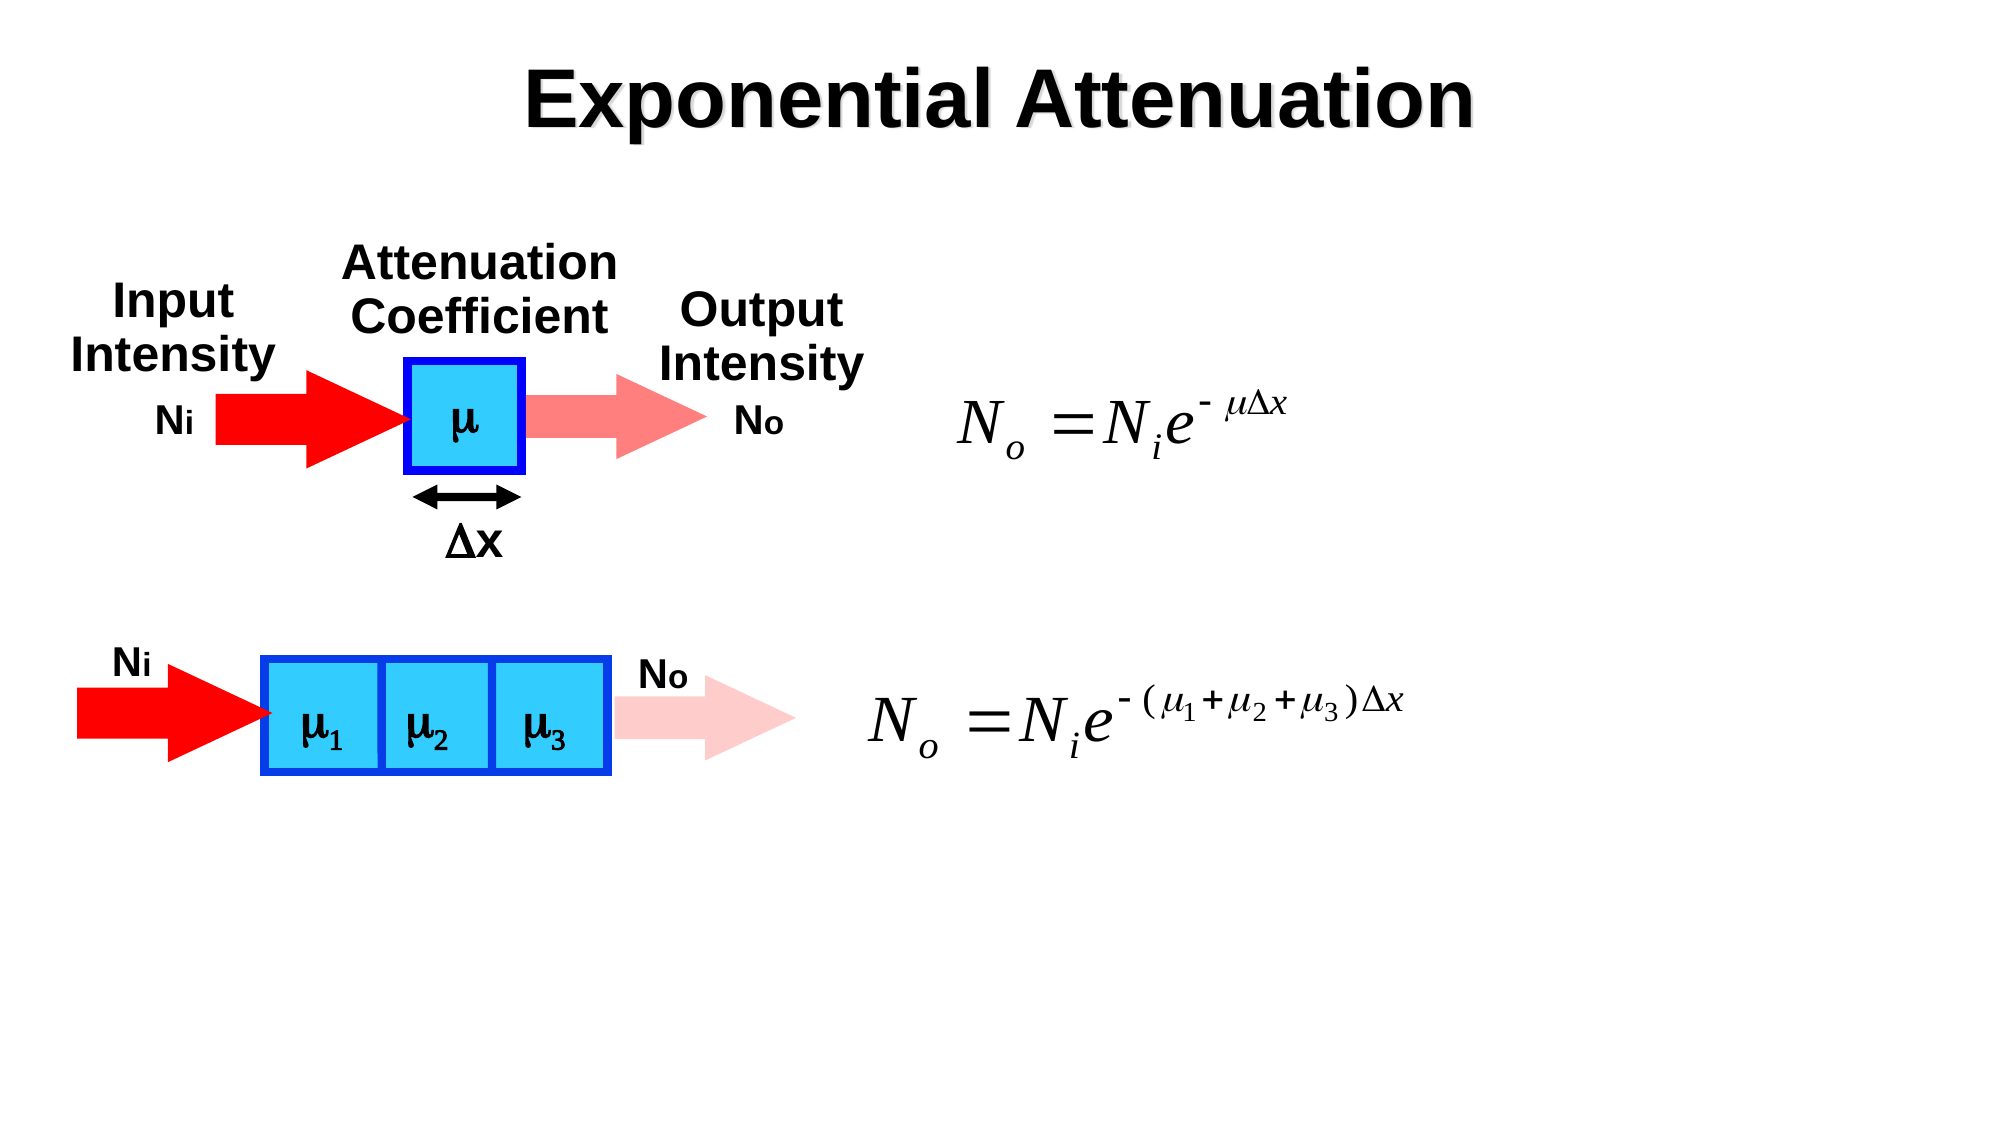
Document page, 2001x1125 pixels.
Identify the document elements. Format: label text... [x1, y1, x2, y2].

text_box  [288, 681, 358, 756]
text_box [943, 373, 1301, 476]
text_box [525, 373, 708, 460]
title Exponential Attenuation [33, 24, 1967, 163]
text_box [412, 490, 522, 504]
text_box [219, 376, 402, 462]
text_box Ni [139, 391, 209, 451]
text_box  [393, 681, 463, 756]
text_box  [510, 681, 581, 756]
text_box [382, 659, 608, 772]
text_box No [718, 399, 799, 451]
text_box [854, 670, 1419, 775]
text_box Attenuation Coefficient [310, 229, 649, 352]
text_box No [623, 645, 704, 696]
text_box m [407, 360, 522, 471]
text_box Ni [97, 633, 167, 693]
text_box [81, 670, 263, 756]
text_box x [433, 507, 516, 574]
text_box Input Intensity [53, 267, 294, 391]
text_box [614, 675, 797, 761]
text_box [264, 659, 381, 772]
text_box Output Intensity [635, 275, 888, 399]
